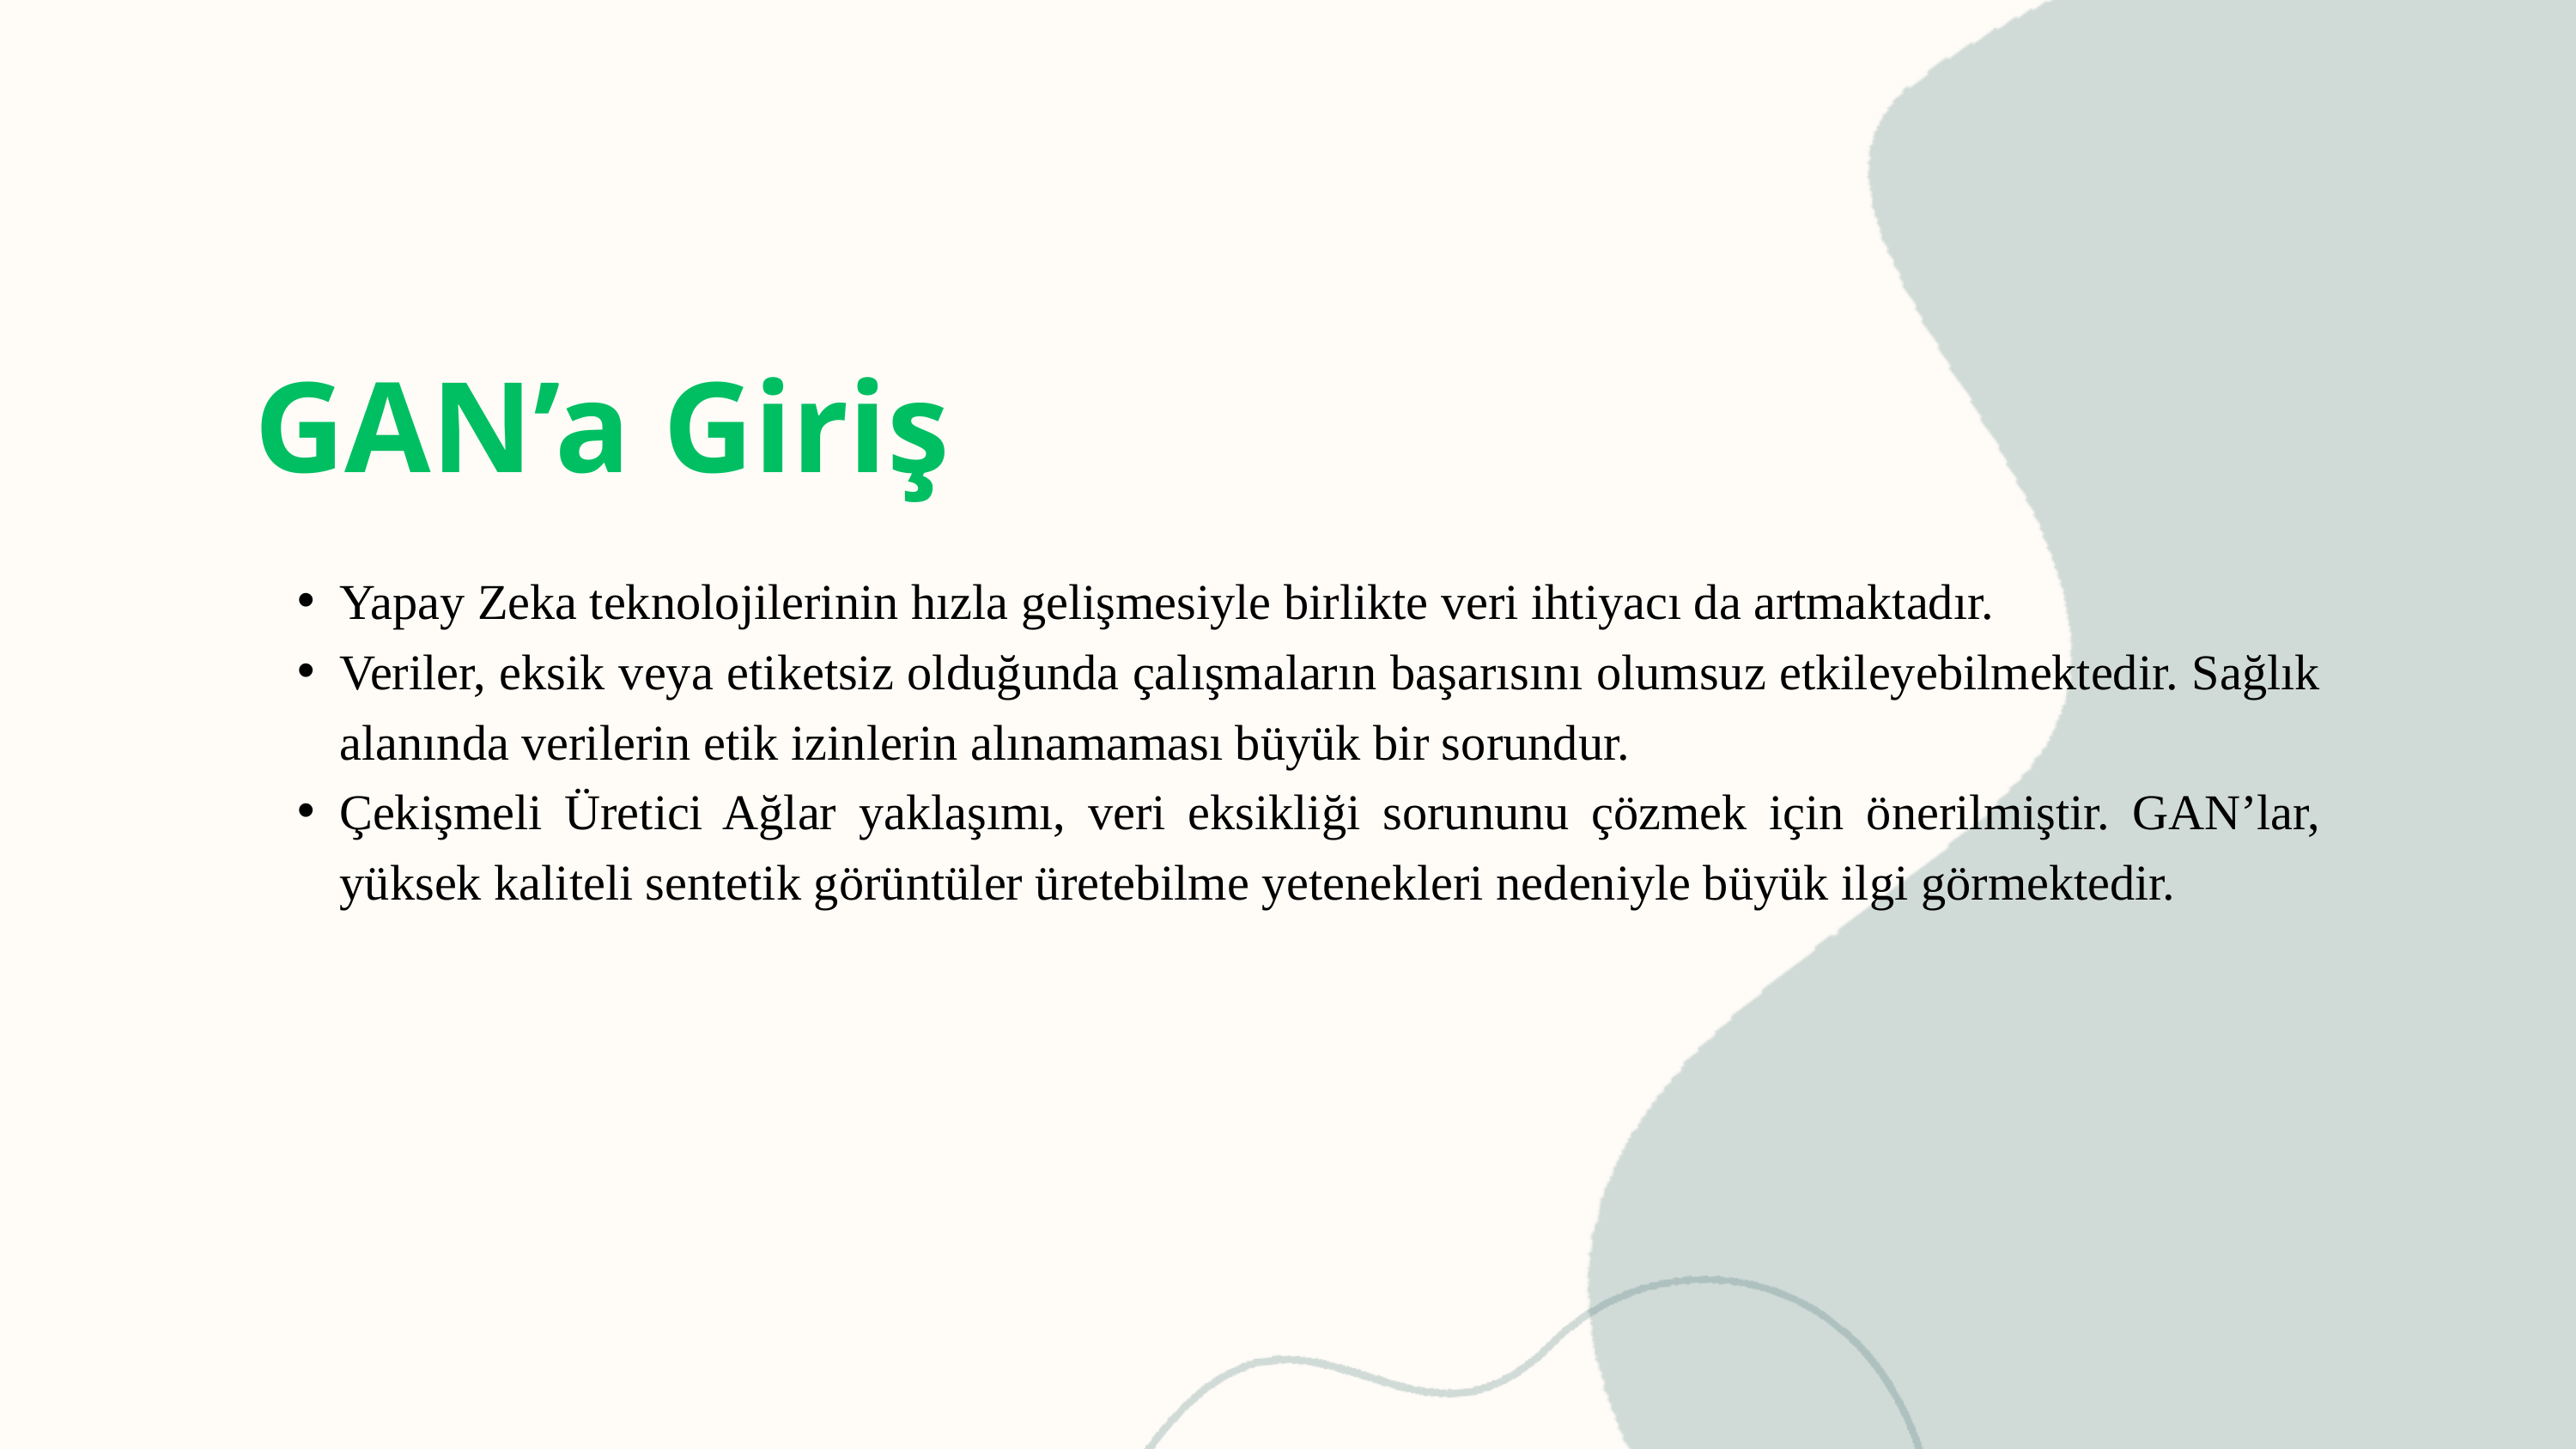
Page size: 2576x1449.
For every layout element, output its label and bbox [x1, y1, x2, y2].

text_box [254, 361, 2322, 980]
picture [1170, 0, 2576, 1449]
